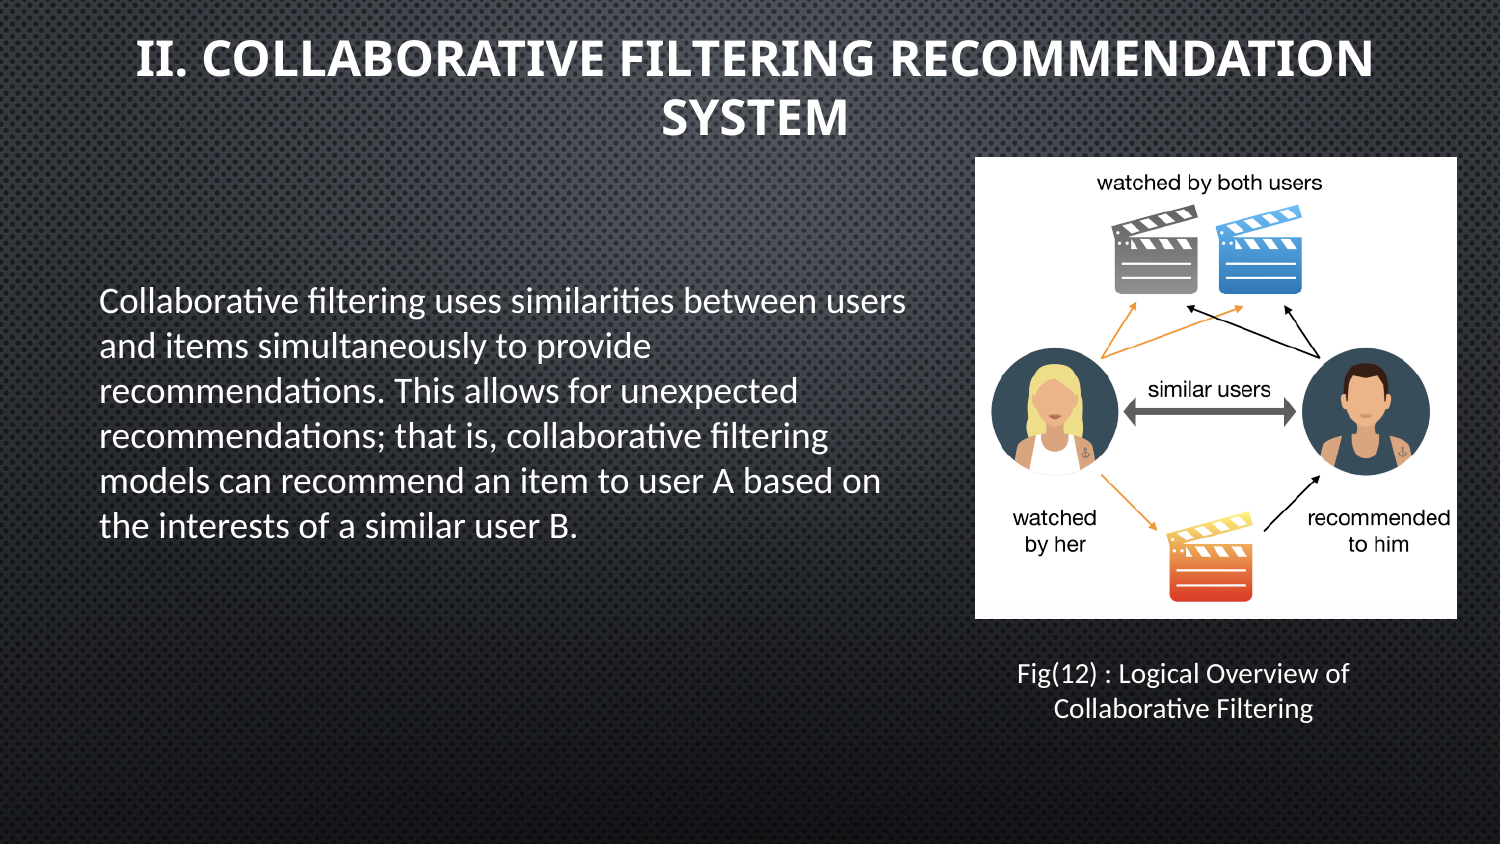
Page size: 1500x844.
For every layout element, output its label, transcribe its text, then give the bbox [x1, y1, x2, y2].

picture [974, 156, 1457, 619]
text_box Fig(12) : Logical Overview of Collaborative Filtering [990, 646, 1377, 732]
title II. Collaborative filtering Recommendation System [26, 18, 1485, 154]
text_box Collaborative filtering uses similarities between users and items simultaneously to provide recommendations. This allows for unexpected recommendations; that is, collaborative filtering models can recommend an item to user A based on the interests of a similar user B. [0, 218, 946, 554]
